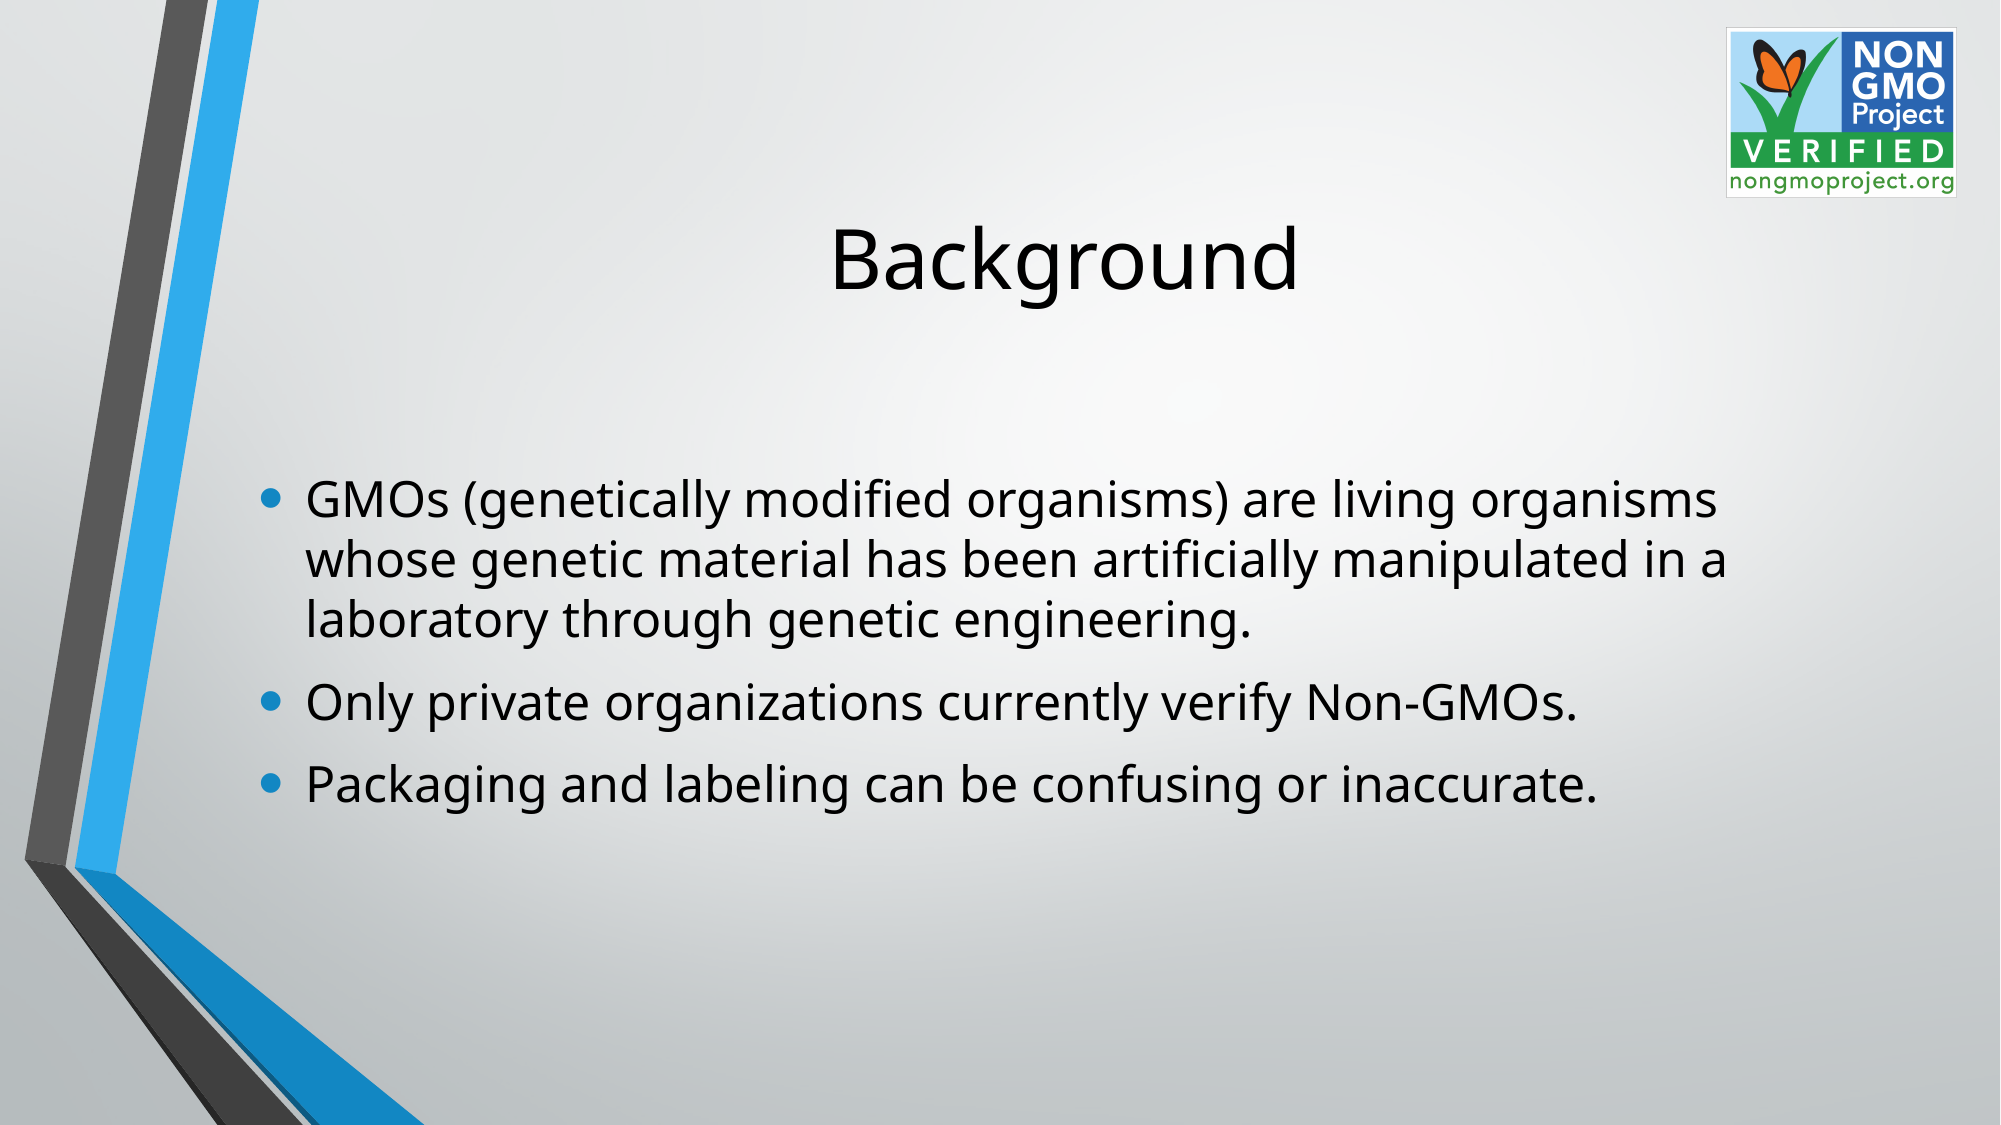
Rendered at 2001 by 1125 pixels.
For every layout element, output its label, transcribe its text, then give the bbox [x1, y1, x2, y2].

list GMOs (genetically modified organisms) are living organisms whose genetic material has been artificially manipulated in a laboratory through genetic engineering. Only private organizations currently verify Non-GMOs. Packaging and labeling can be confusing or inaccurate. [243, 384, 1887, 897]
picture [1725, 27, 1958, 198]
title Background [243, 112, 1887, 384]
